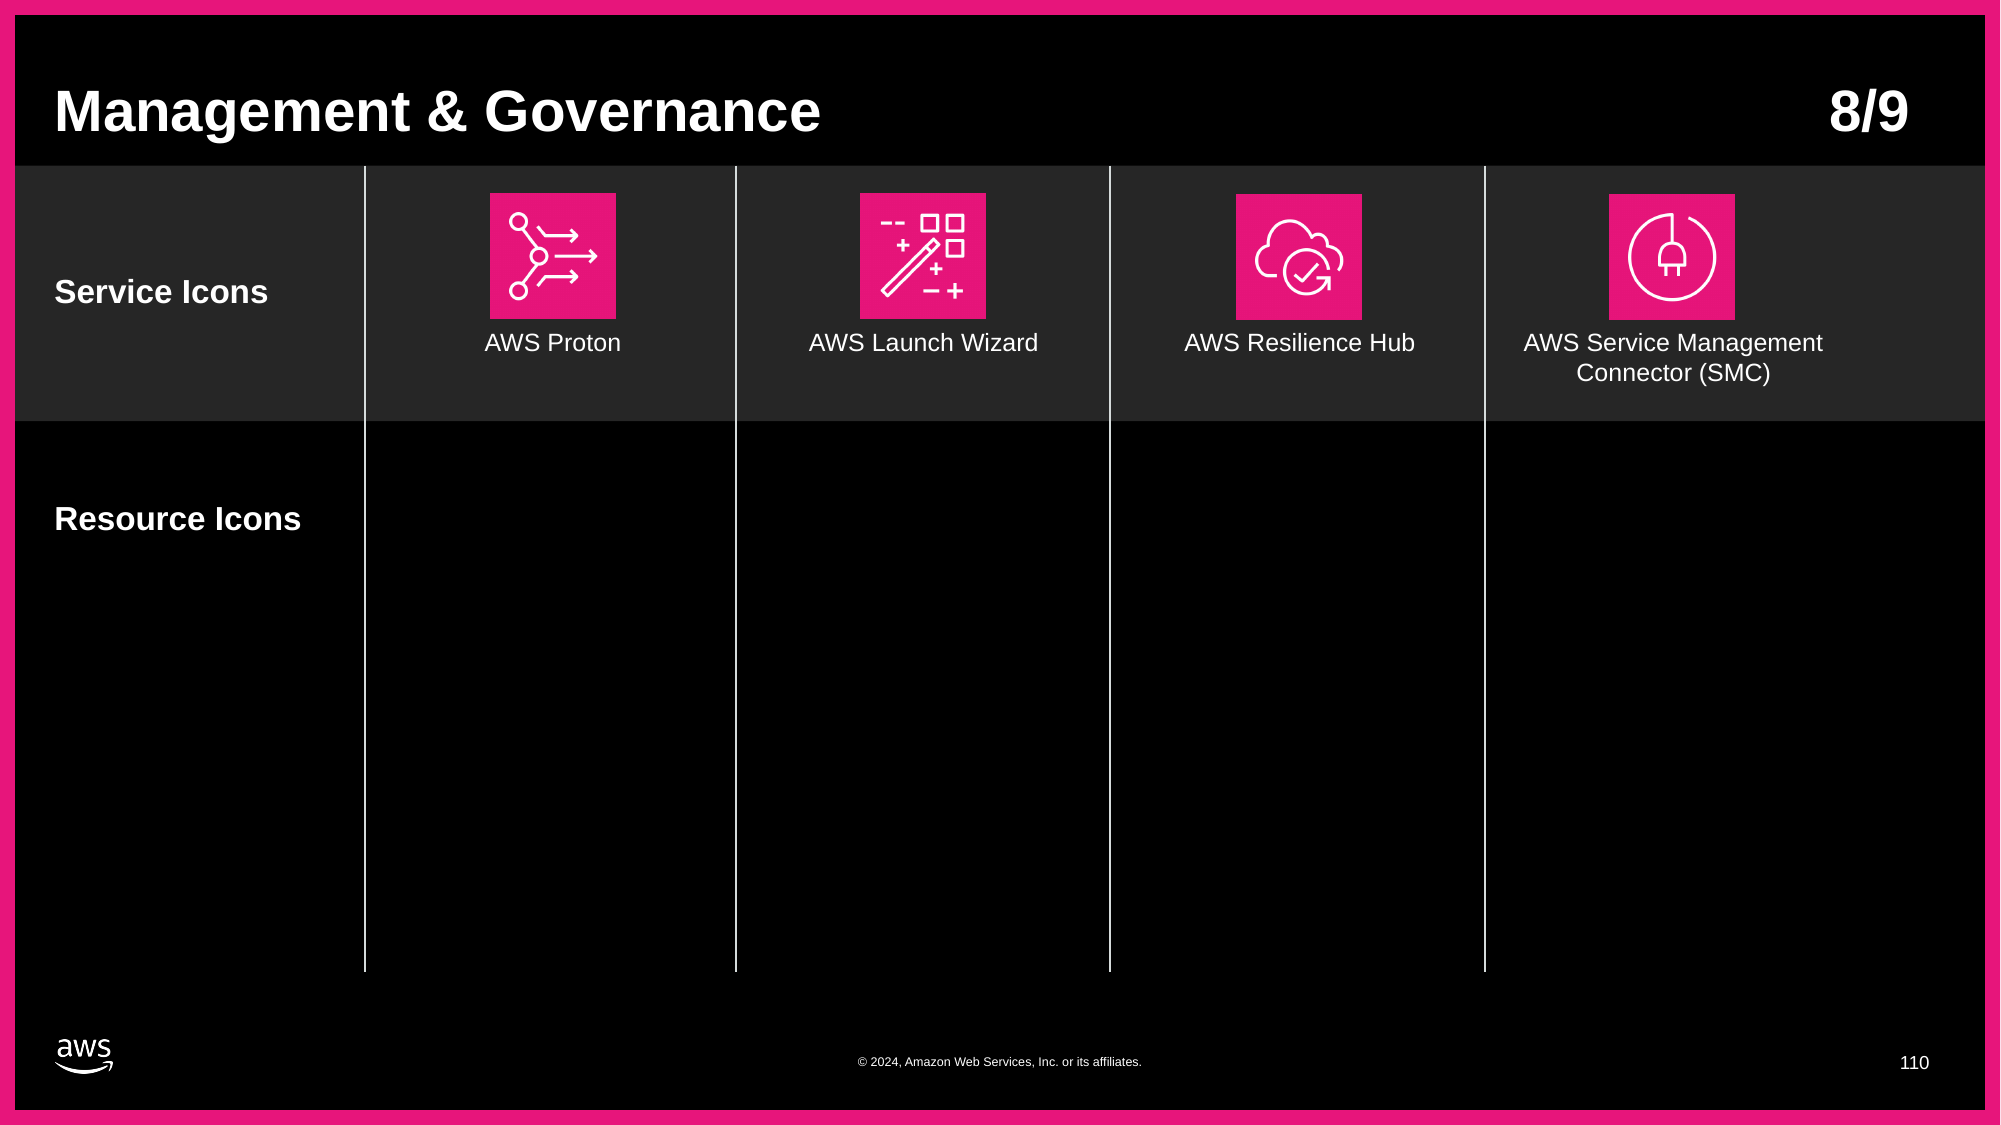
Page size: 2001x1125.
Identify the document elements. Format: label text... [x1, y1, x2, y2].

picture [860, 193, 986, 319]
picture [1236, 194, 1362, 320]
slide_number 110 [1494, 1031, 1945, 1092]
text_box AWS Proton [369, 319, 735, 364]
footer © 2024, Amazon Web Services, Inc. or its affiliates. [662, 1031, 1338, 1092]
text_box AWS Launch Wizard [736, 319, 1109, 364]
text_box AWS Resilience Hub [1113, 319, 1484, 364]
picture [55, 1039, 113, 1074]
title Management & Governance 8/9 [39, 59, 1945, 166]
picture [490, 193, 616, 319]
picture [1609, 194, 1735, 320]
text_box AWS Service Management Connector (SMC) [1493, 319, 1855, 394]
